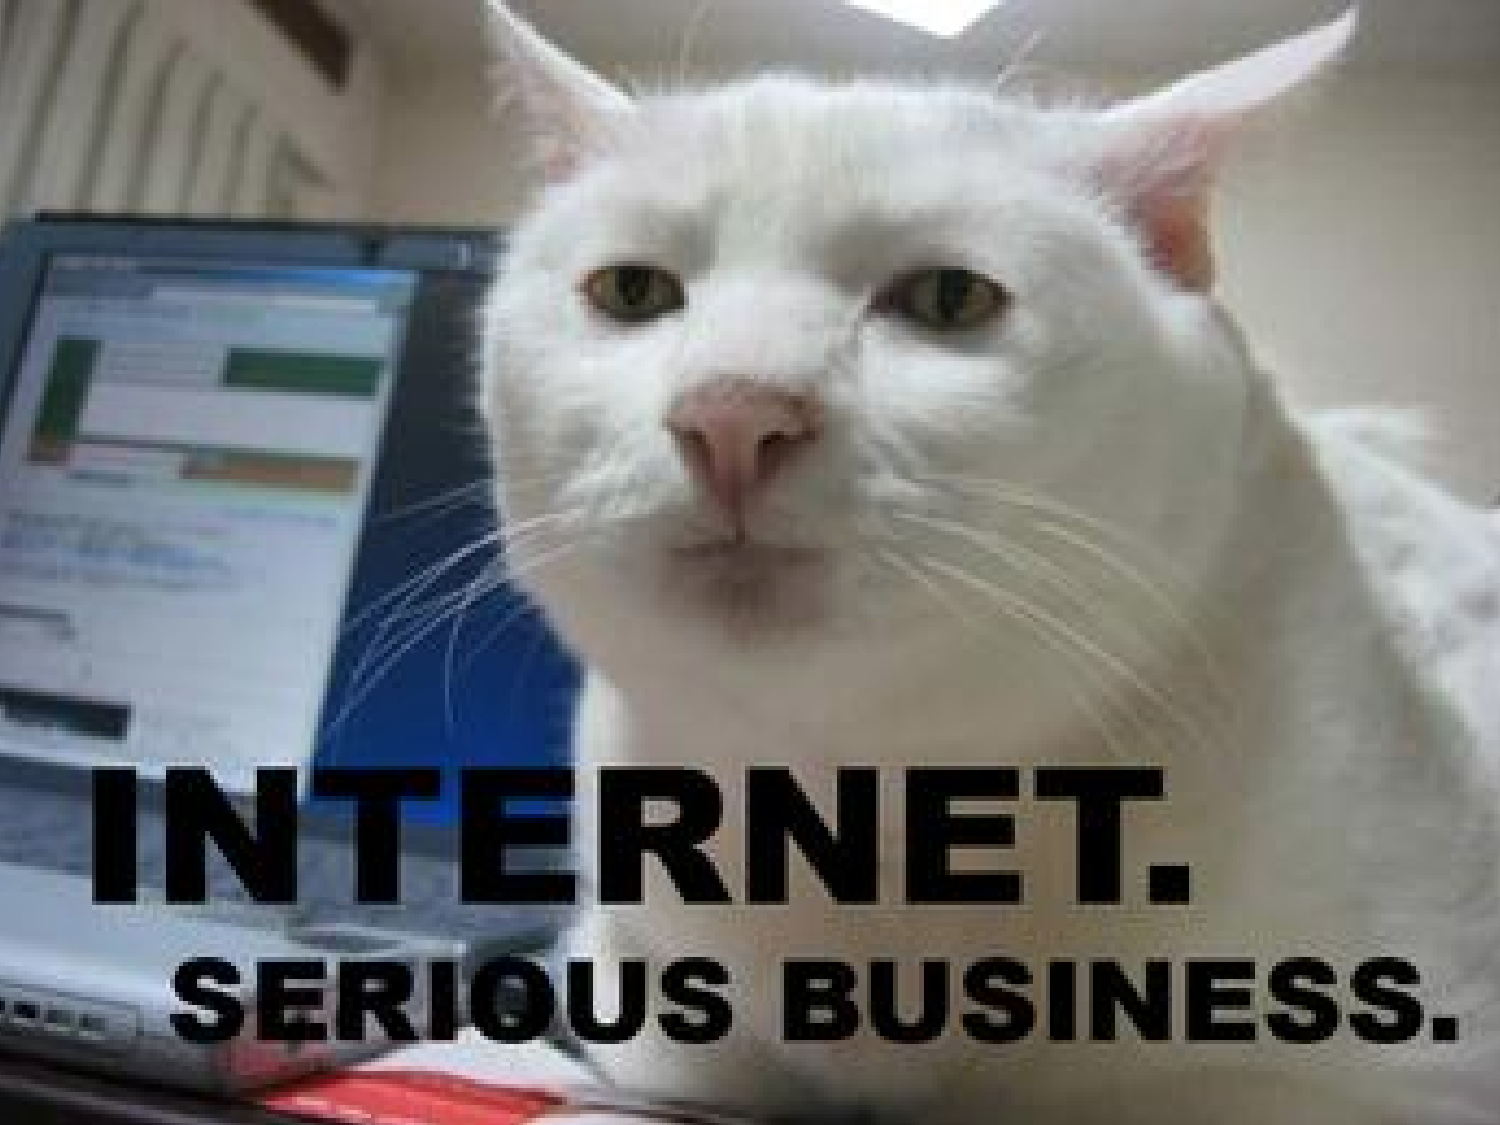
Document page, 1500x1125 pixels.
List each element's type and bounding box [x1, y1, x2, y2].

text_box [0, 0, 1500, 1125]
